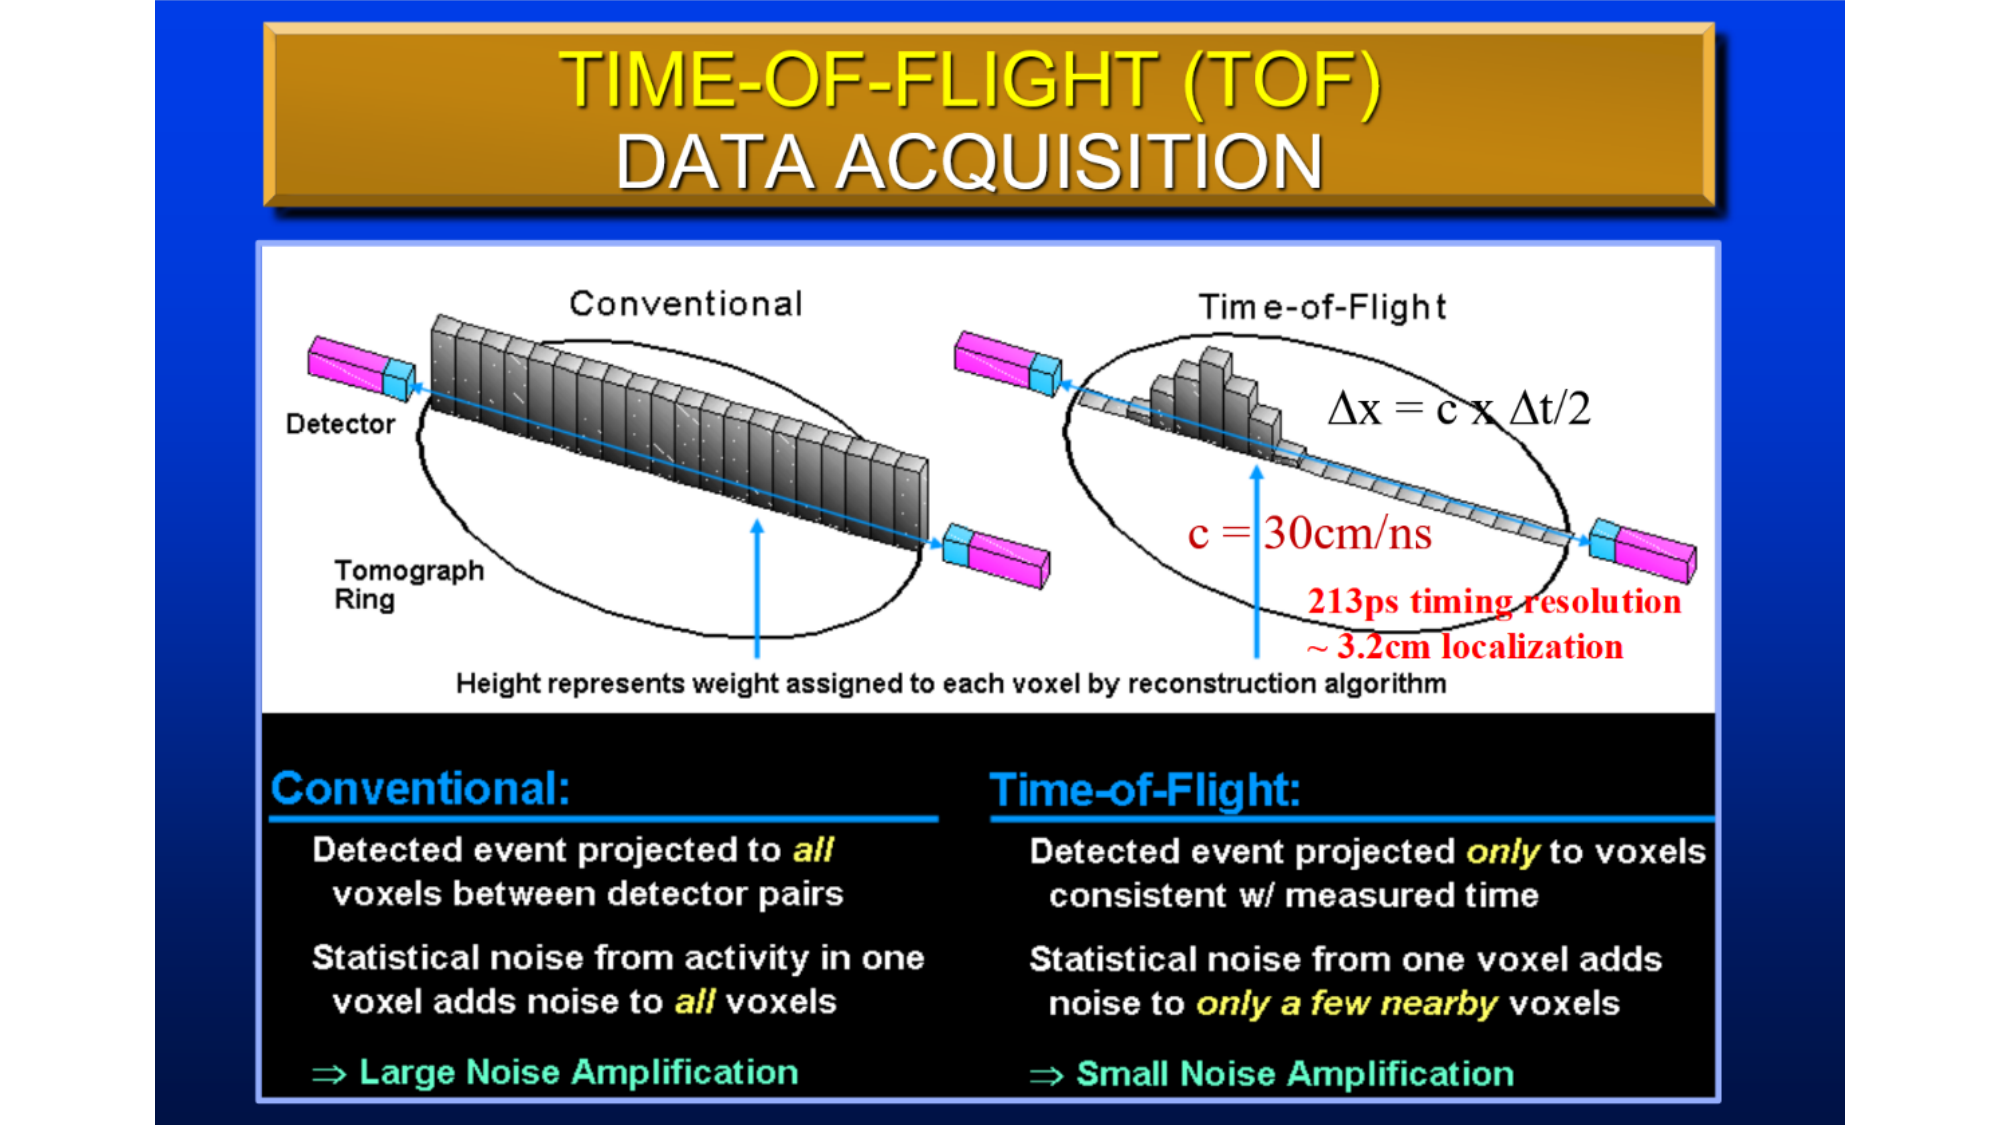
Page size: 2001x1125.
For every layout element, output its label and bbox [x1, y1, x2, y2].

picture [155, 0, 1845, 1125]
